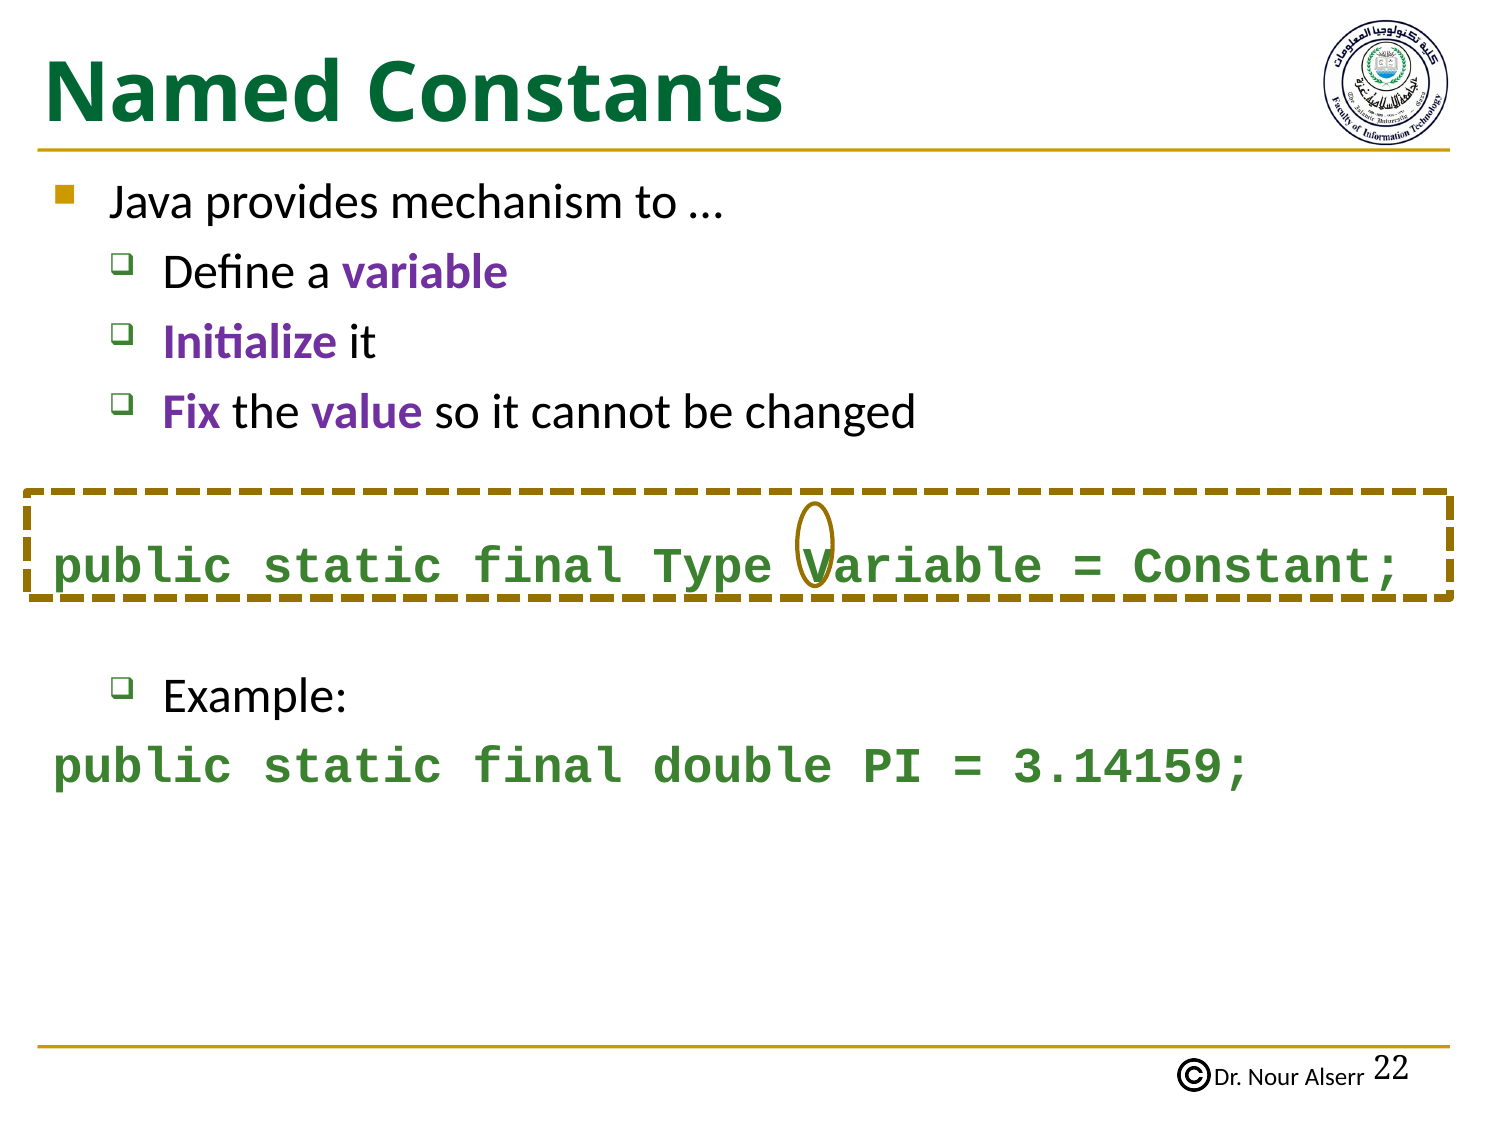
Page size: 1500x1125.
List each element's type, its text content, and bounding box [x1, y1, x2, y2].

title Named Constants [26, 30, 1461, 207]
text_box [795, 501, 835, 589]
picture [1321, 18, 1450, 30]
text_box [25, 489, 1452, 600]
list Java provides mechanism to … Define a variable Initialize it Fix the value so it cannot be changed public static final Type Variable = Constant; Example: public static final double PI = 3.14159; [37, 595, 1451, 962]
list Java provides mechanism to … Define a variable Initialize it Fix the value so it cannot be changed public static final Type Variable = Constant; Example: public static final double PI = 3.14159; [37, 160, 1451, 491]
slide_number 22 [1074, 1023, 1426, 1100]
